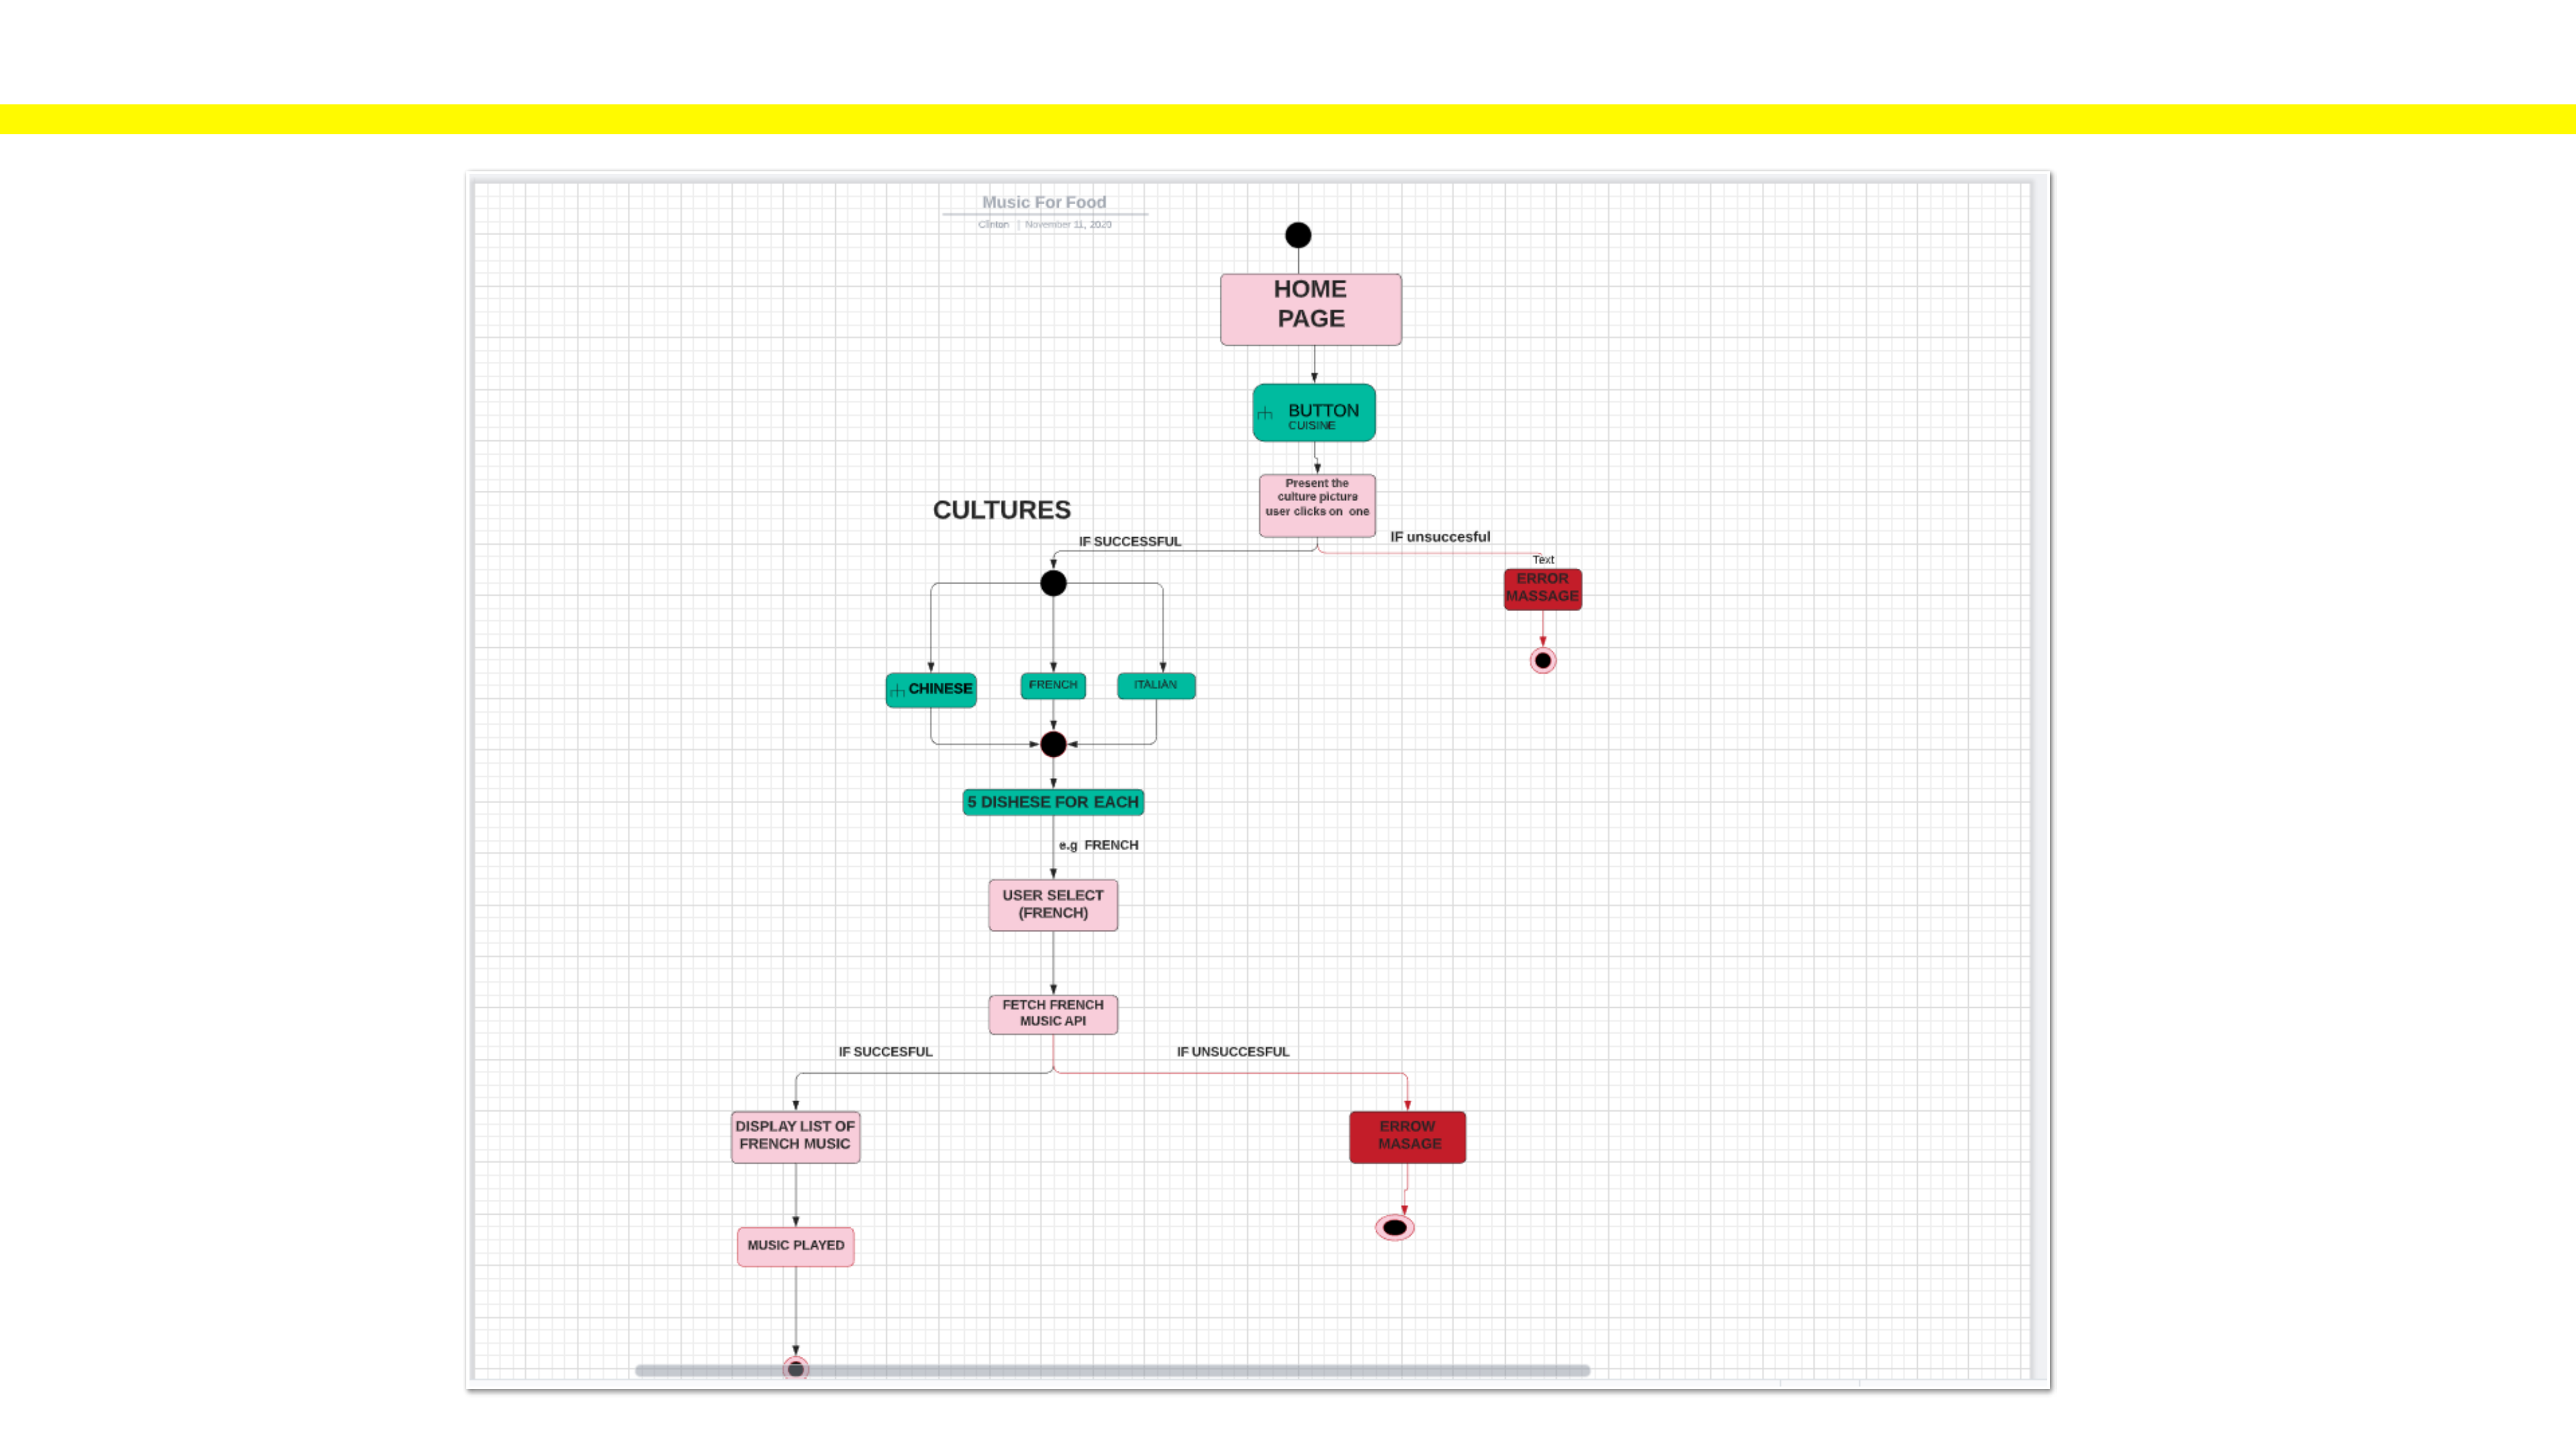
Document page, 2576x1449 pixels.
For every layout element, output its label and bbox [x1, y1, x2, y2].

picture [469, 173, 2047, 1387]
